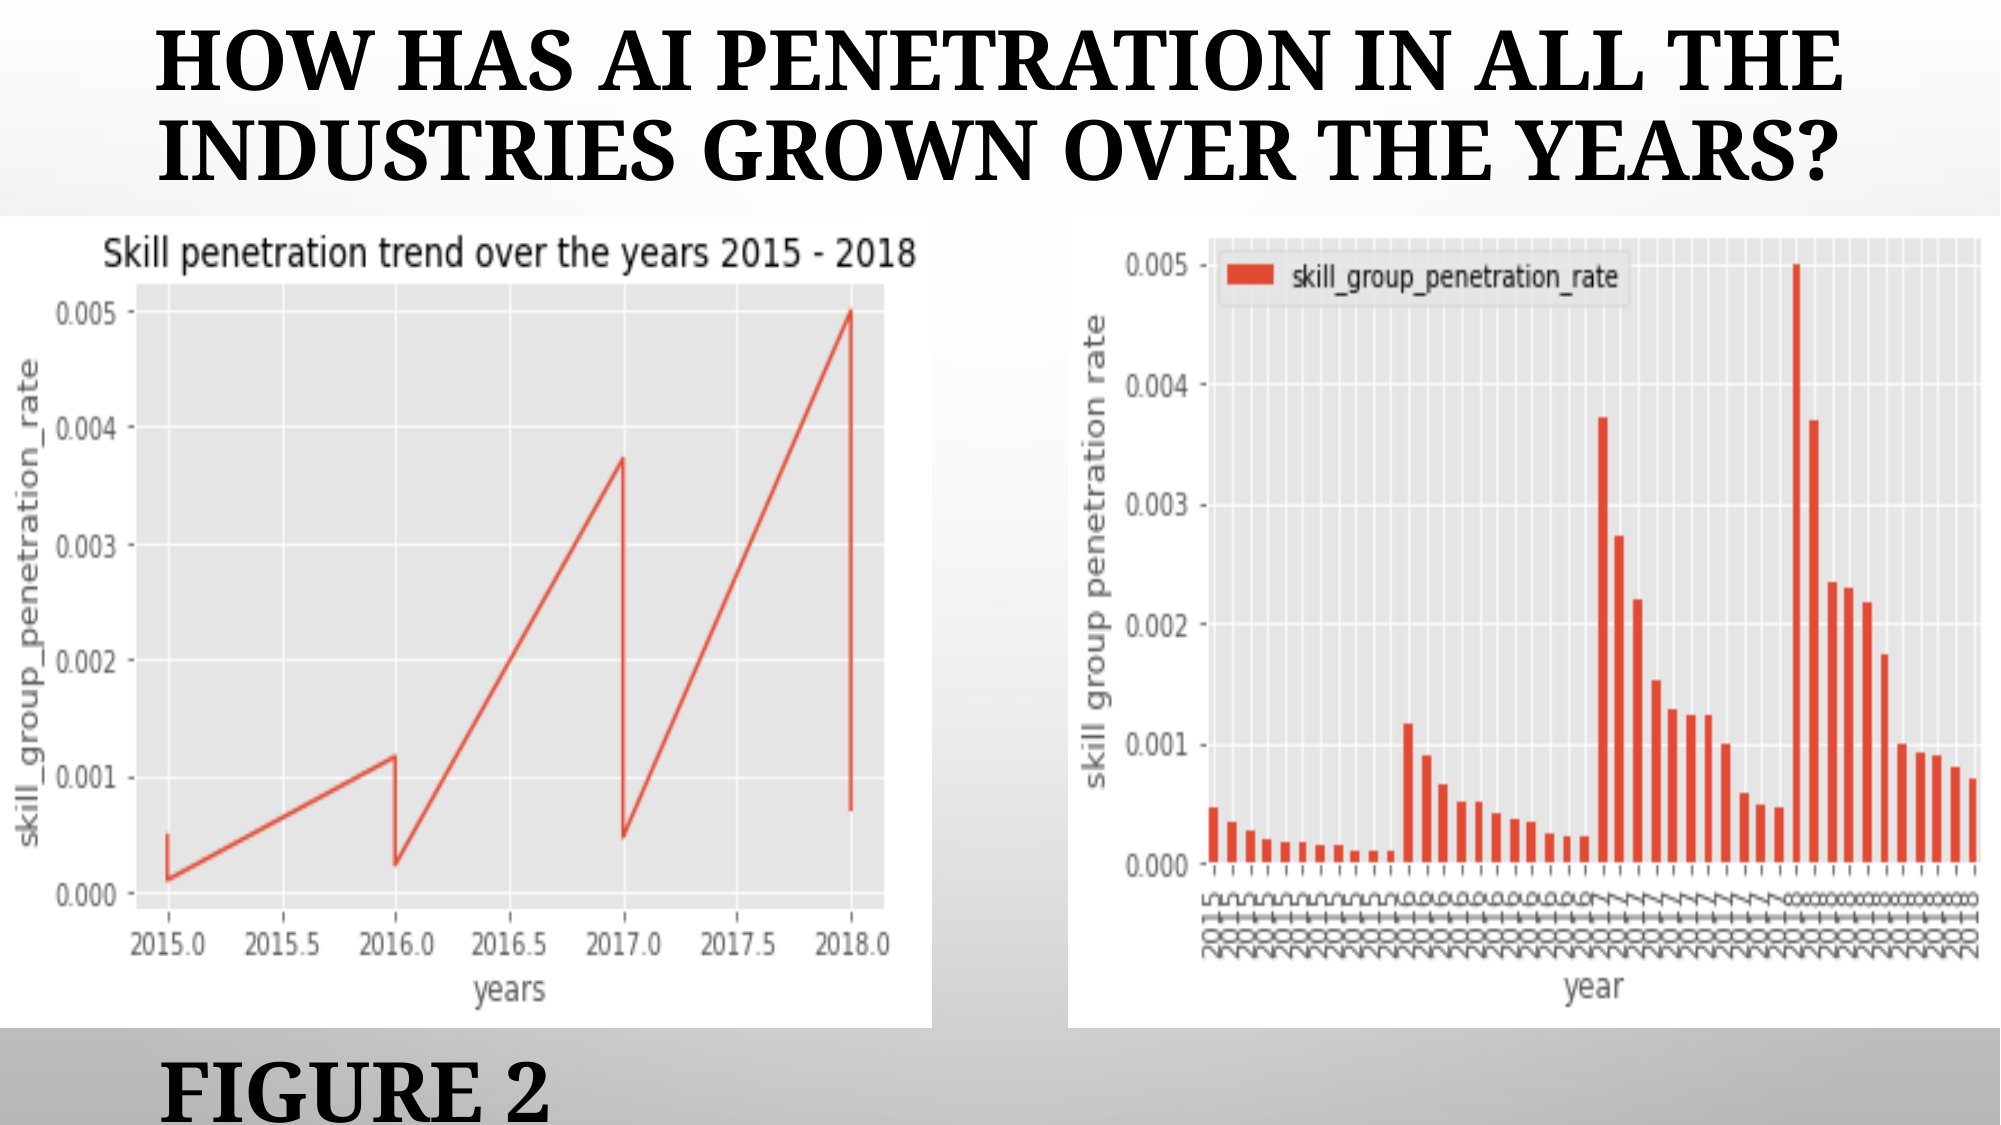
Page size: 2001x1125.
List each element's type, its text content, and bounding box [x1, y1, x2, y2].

picture [0, 216, 2000, 1125]
text_box FIGURE 2 [0, 1036, 713, 1125]
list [0, 216, 932, 1029]
title HOW HAS AI PENETRATION IN ALL THE INDUSTRIES GROWN OVER THE YEARS? [0, 0, 2000, 217]
